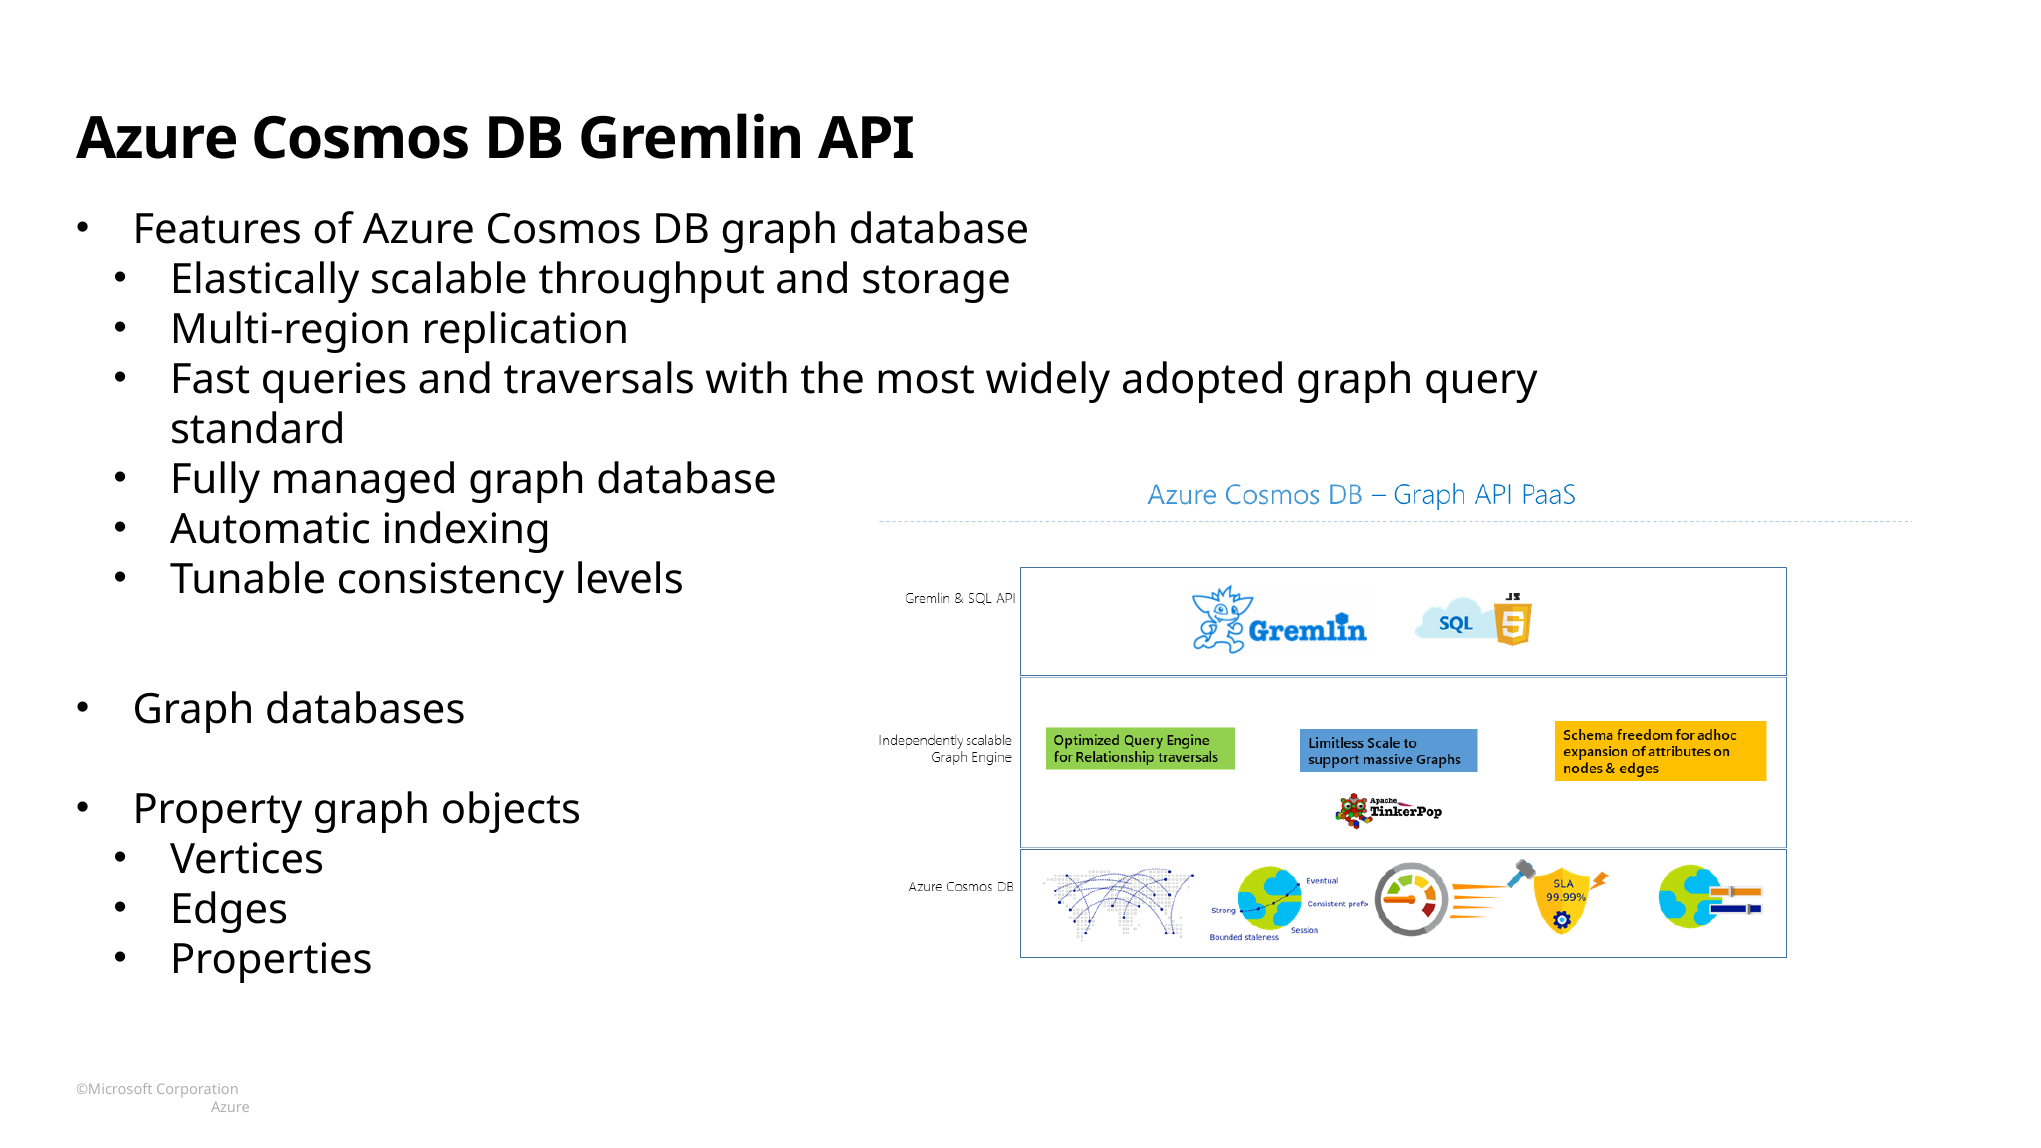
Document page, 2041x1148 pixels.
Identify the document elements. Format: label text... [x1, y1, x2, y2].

list Features of Azure Cosmos DB graph database Elastically scalable throughput and storage Multi-region replication Fast queries and traversals with the most widely adopted graph query standard Fully managed graph database Automatic indexing Tunable consistency levels Graph databases Property graph objects Vertices Edges Properties [76, 201, 1647, 959]
title Azure Cosmos DB Gremlin API [76, 103, 1969, 172]
picture [843, 458, 1965, 1090]
